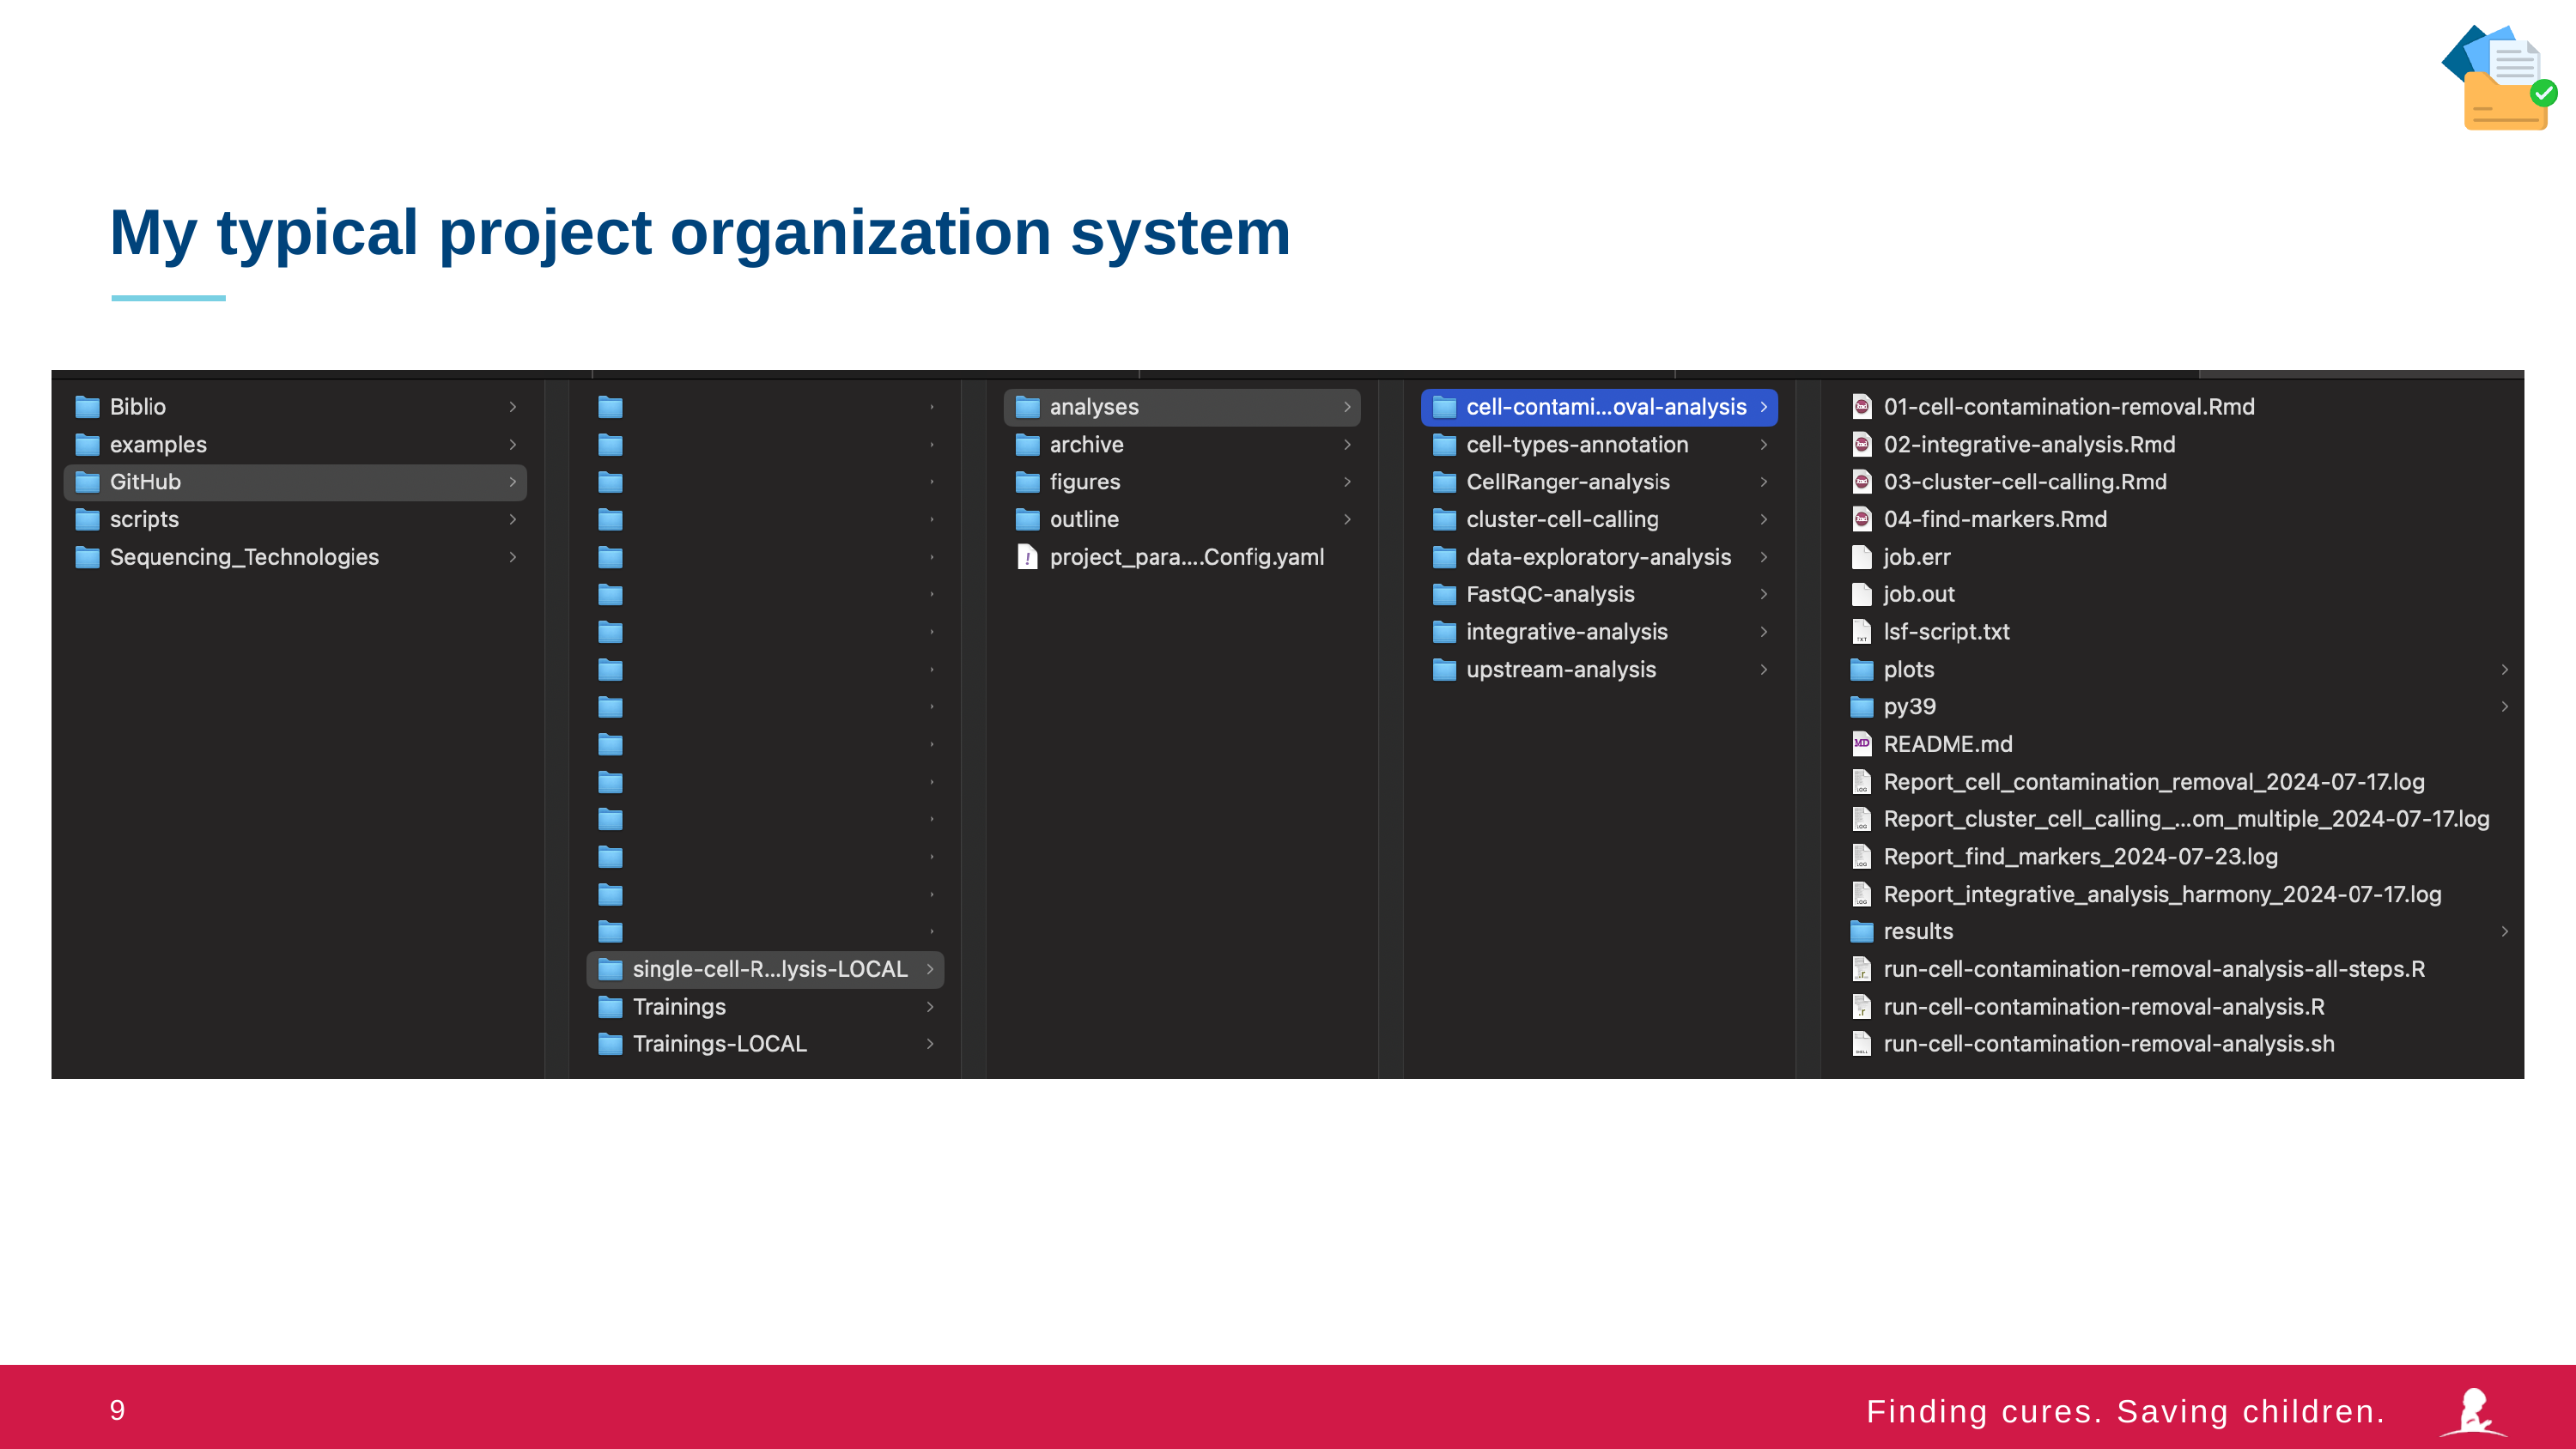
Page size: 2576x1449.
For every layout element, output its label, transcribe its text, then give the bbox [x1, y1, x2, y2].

title My typical project organization system [96, 77, 2475, 276]
slide_number 9 [96, 1375, 228, 1442]
picture [52, 370, 2524, 1079]
picture [2441, 19, 2558, 136]
